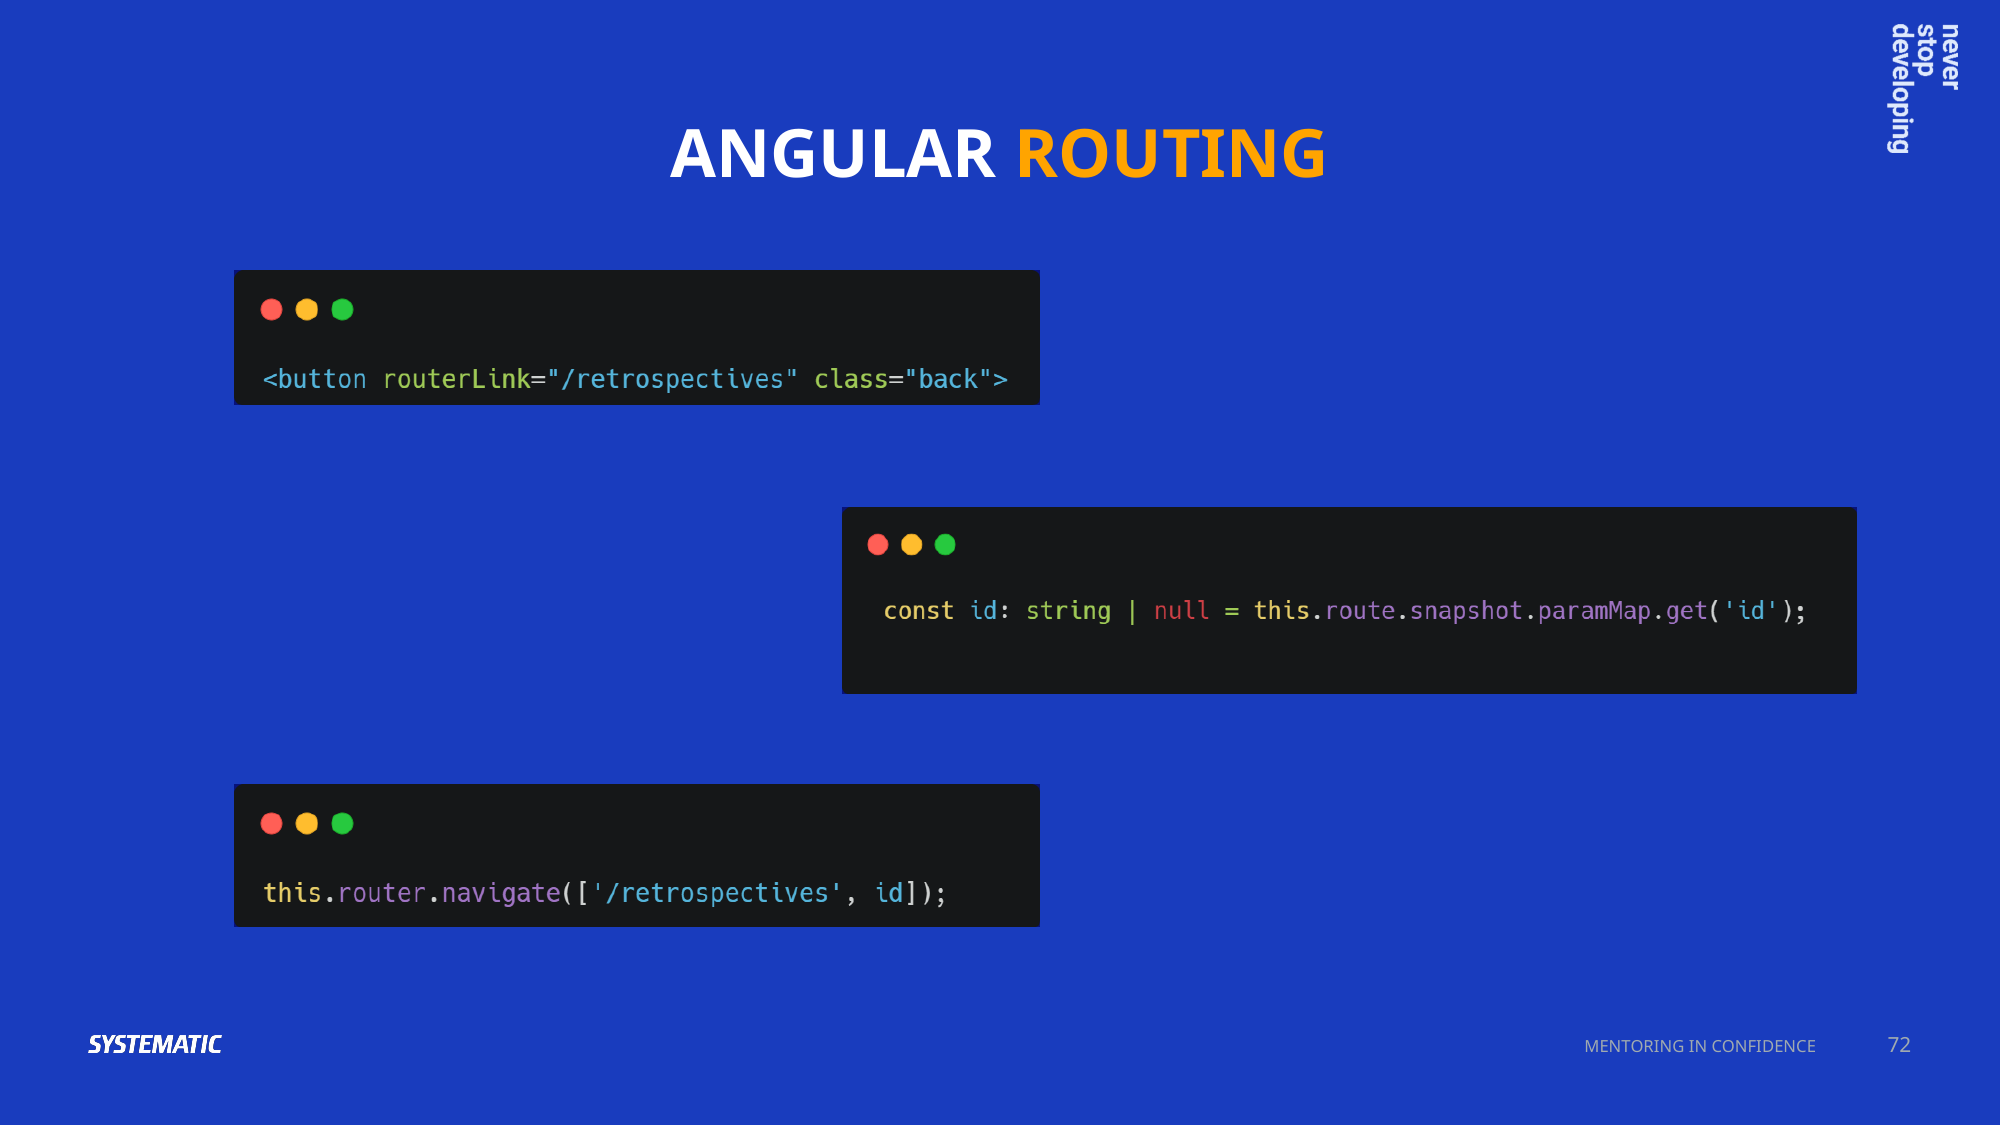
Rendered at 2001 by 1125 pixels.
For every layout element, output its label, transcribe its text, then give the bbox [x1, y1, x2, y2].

footer MENTORING IN CONFIDENCE [905, 1035, 1817, 1060]
picture [88, 1035, 222, 1053]
title ANGULAR ROUTING [250, 90, 1750, 191]
picture [233, 783, 1040, 927]
picture [233, 270, 1040, 405]
slide_number 72 [1856, 1036, 1912, 1061]
picture [842, 506, 1857, 694]
